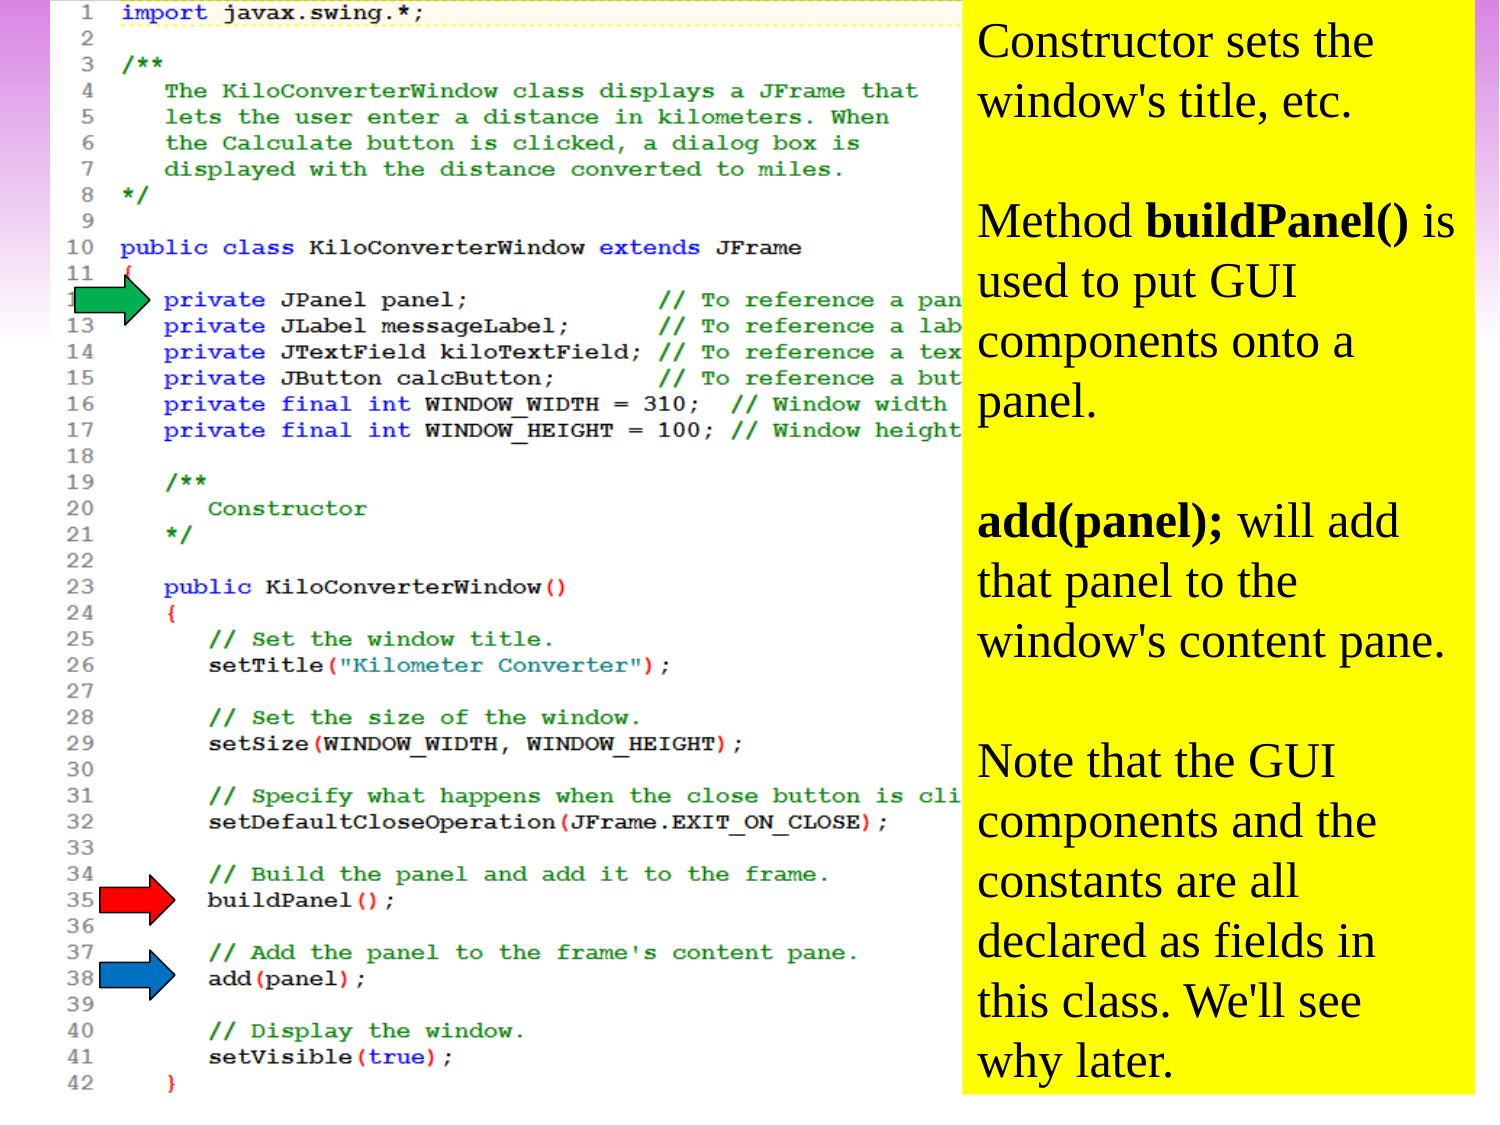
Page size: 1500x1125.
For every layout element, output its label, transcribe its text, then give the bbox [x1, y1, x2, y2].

picture [49, 0, 1097, 1101]
text_box Constructor sets the window's title, etc. Method buildPanel() is used to put GUI components onto a panel. add(panel); will add that panel to the window's content pane. Note that the GUI components and the constants are all declared as fields in this class. We'll see why later. [1098, 0, 1475, 1095]
